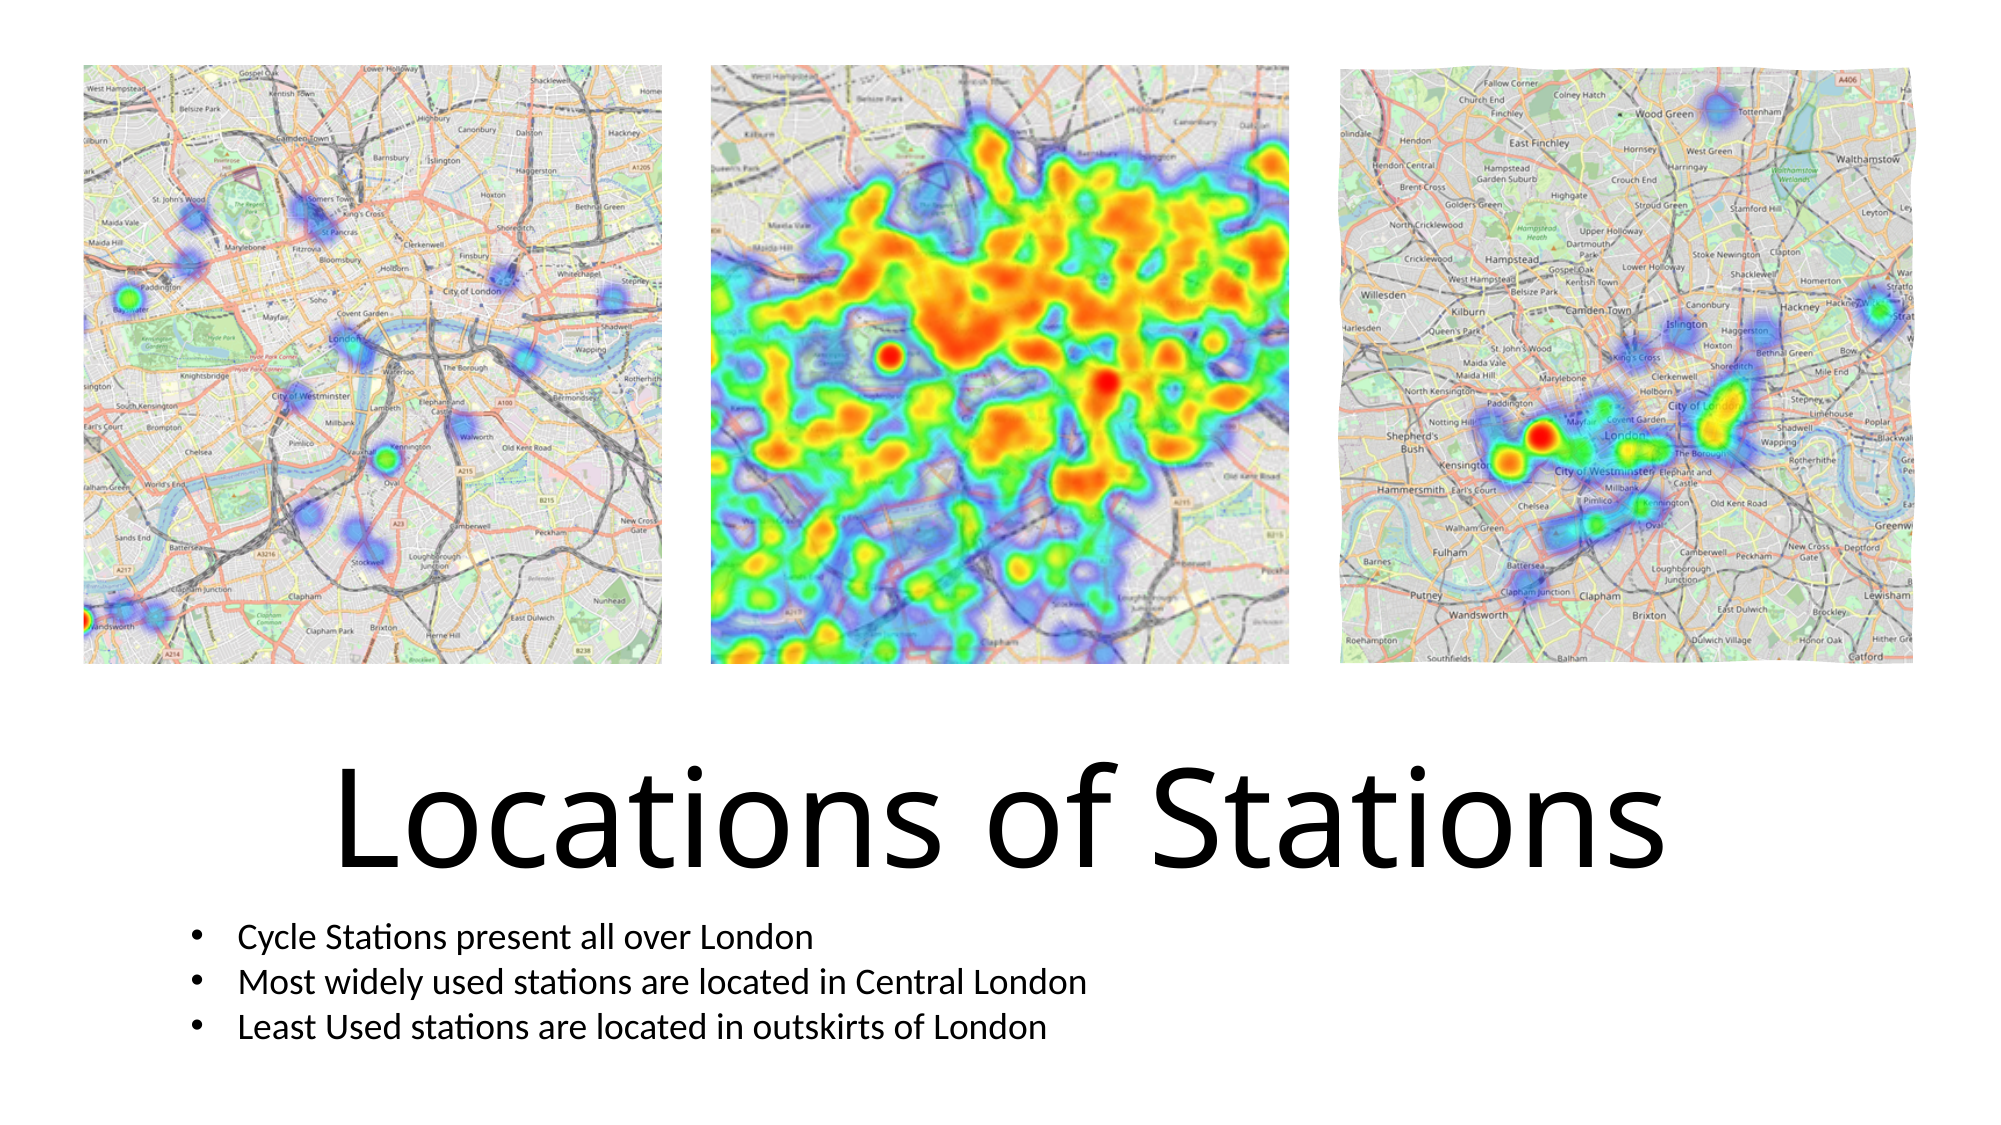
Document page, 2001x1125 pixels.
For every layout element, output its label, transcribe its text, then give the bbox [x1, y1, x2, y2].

picture [1338, 65, 1917, 664]
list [83, 65, 662, 664]
title Locations of Stations [137, 695, 1863, 905]
text_box Cycle Stations present all over London Most widely used stations are located in Central London Least Used stations are located in outskirts of London [175, 904, 1863, 1054]
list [710, 65, 1290, 664]
